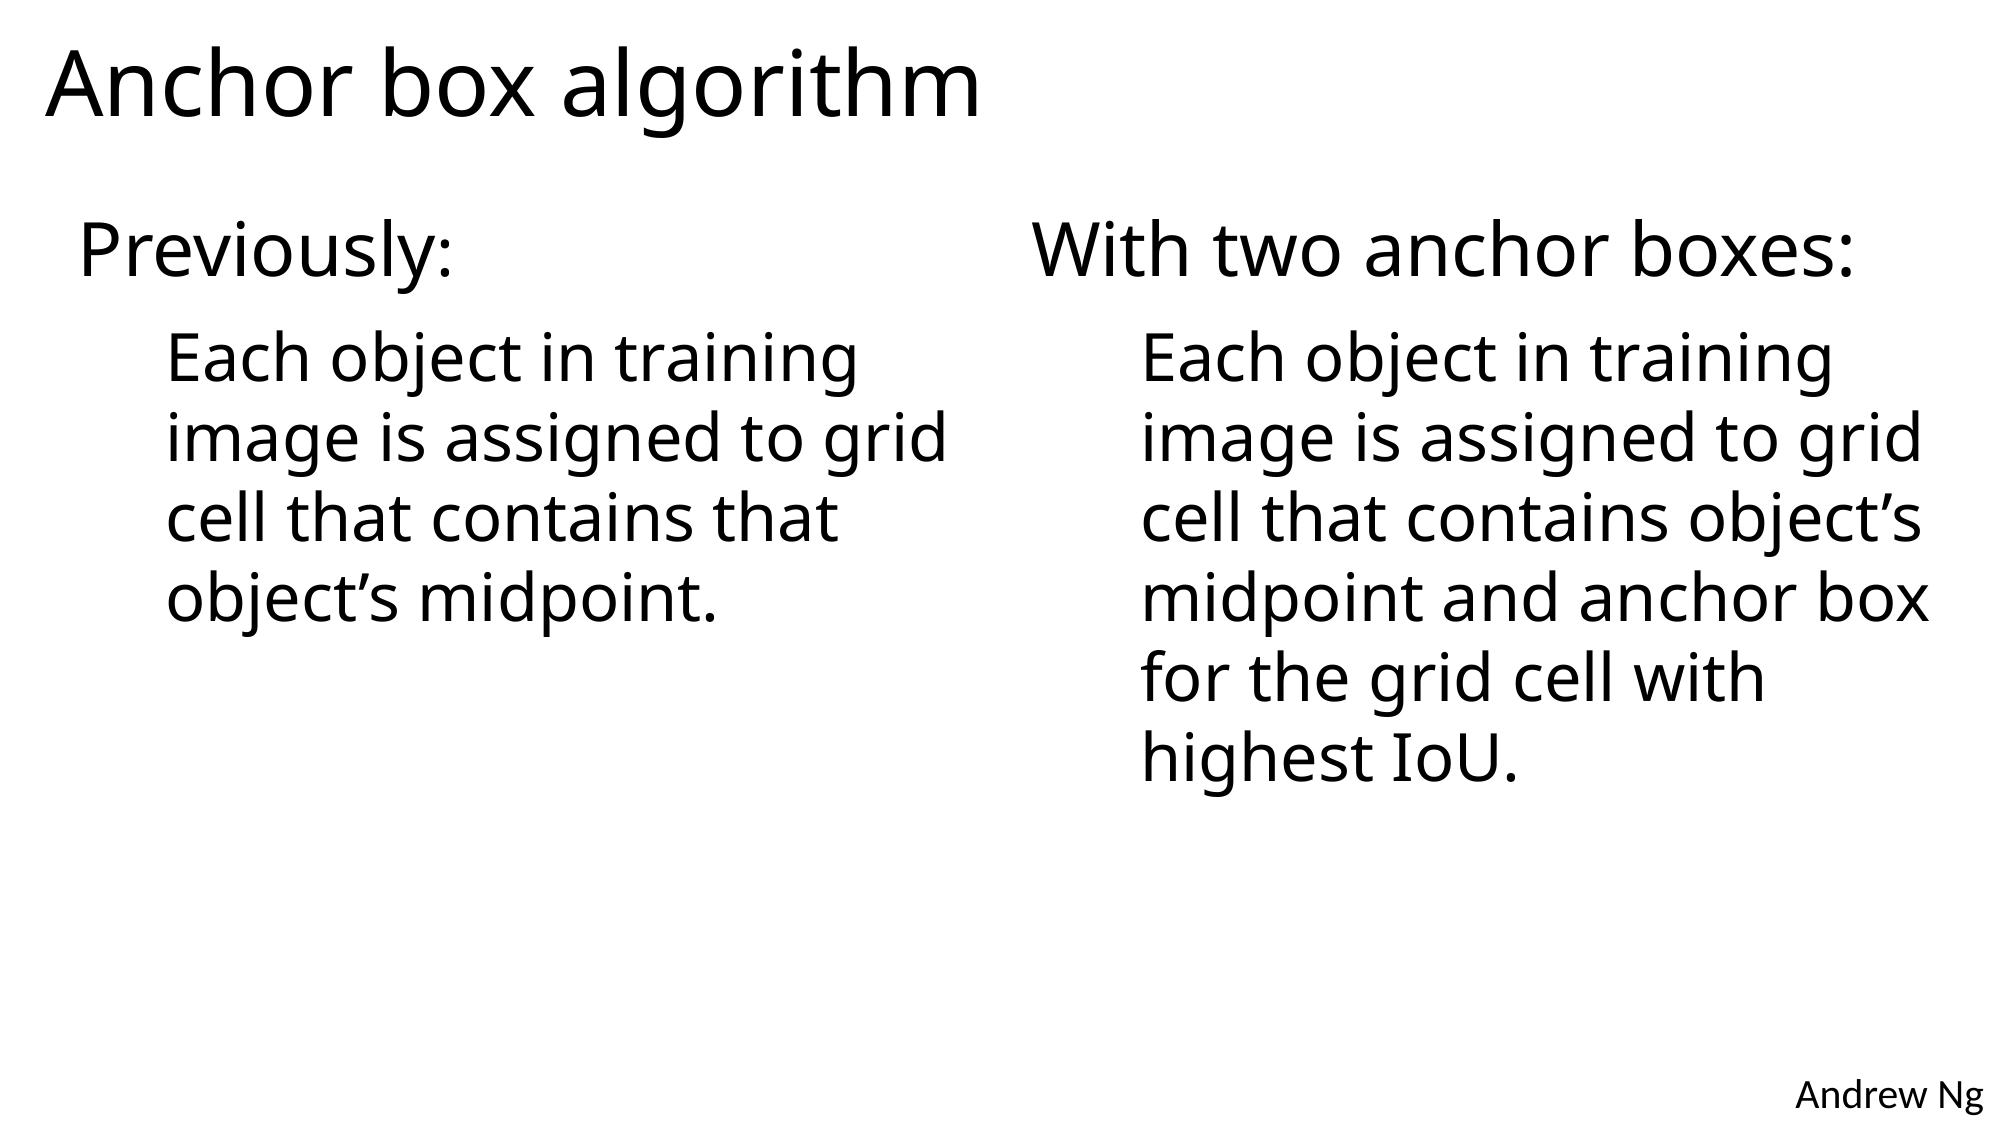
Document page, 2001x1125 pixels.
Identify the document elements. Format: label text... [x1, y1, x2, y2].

text_box Previously: [63, 194, 487, 300]
text_box Each object in training image is assigned to grid cell that contains that object’s midpoint. [150, 307, 973, 642]
title Anchor box algorithm [30, 29, 2000, 248]
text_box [1020, 194, 1948, 808]
